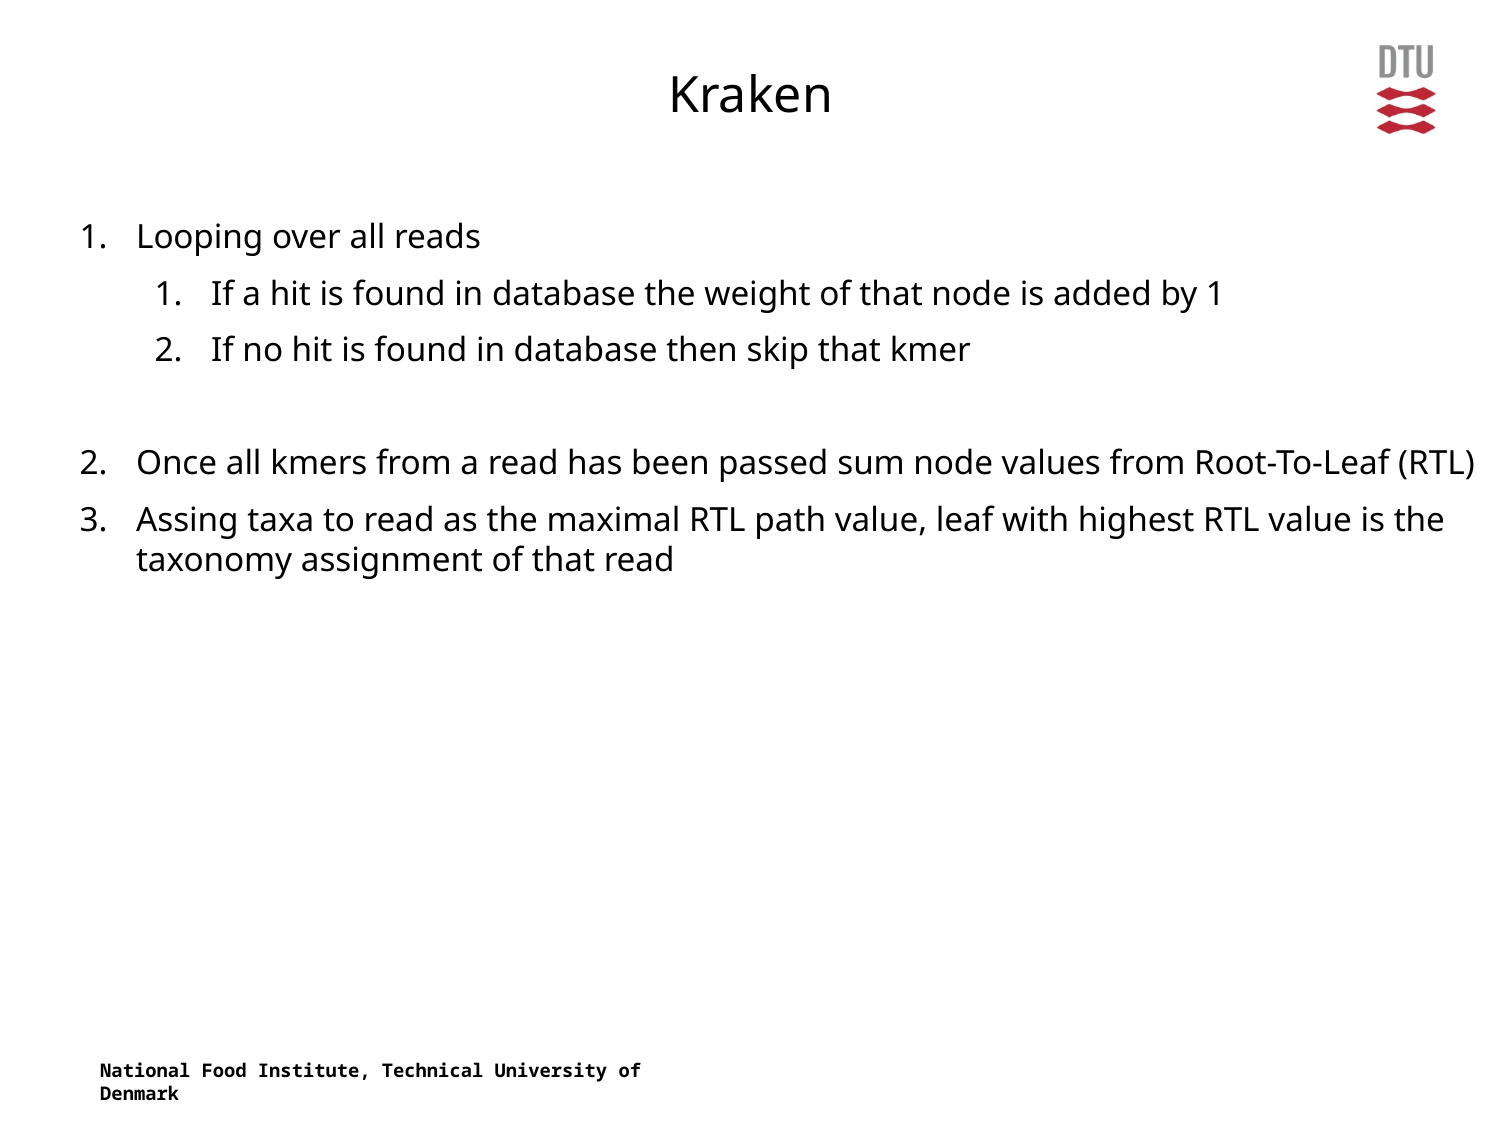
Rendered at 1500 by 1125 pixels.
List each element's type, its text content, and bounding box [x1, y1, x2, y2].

text_box Kraken [244, 54, 1257, 130]
picture [1356, 45, 1436, 134]
text_box Looping over all reads If a hit is found in database the weight of that node is added by 1 If no hit is found in database then skip that kmer Once all kmers from a read has been passed sum node values from Root-To-Leaf (RTL) Assing taxa to read as the maximal RTL path value, leaf with highest RTL value is the taxonomy assignment of that read [64, 208, 1500, 586]
